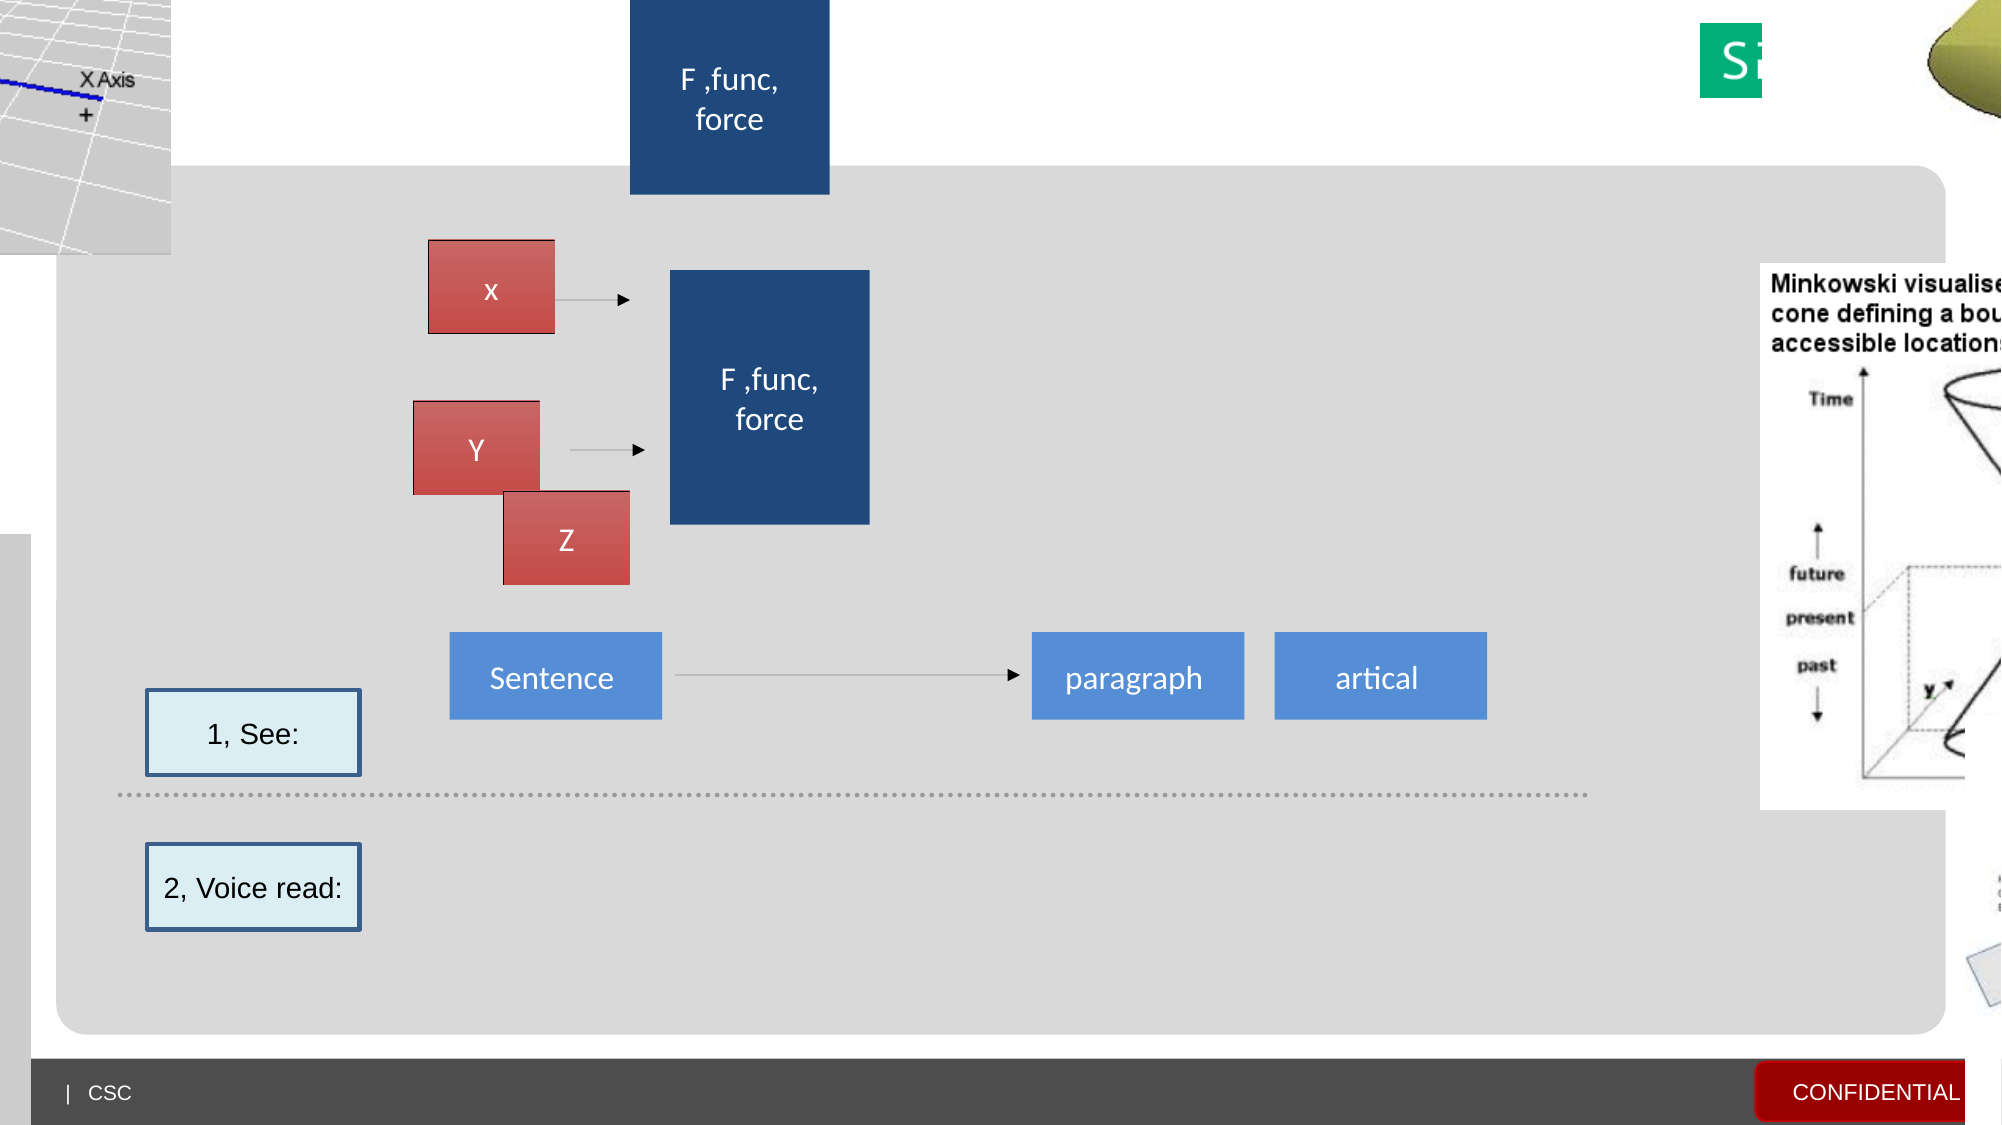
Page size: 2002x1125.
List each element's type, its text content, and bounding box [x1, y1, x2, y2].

text_box [674, 668, 1021, 682]
text_box x [428, 239, 555, 334]
text_box 2, Voice read: [147, 844, 360, 930]
text_box F ,func, force [670, 270, 870, 525]
text_box [569, 443, 646, 457]
picture [0, 0, 172, 255]
picture [0, 534, 31, 1125]
text_box 1, See: [147, 689, 360, 776]
picture [1700, 0, 2001, 135]
picture [1759, 262, 2001, 1125]
text_box paragraph [1031, 632, 1245, 720]
text_box artical [1274, 632, 1488, 720]
text_box [554, 293, 631, 307]
text_box Y [413, 400, 540, 495]
text_box F ,func, force [630, 0, 830, 195]
text_box Sentence [449, 632, 663, 720]
text_box Z [503, 490, 630, 585]
